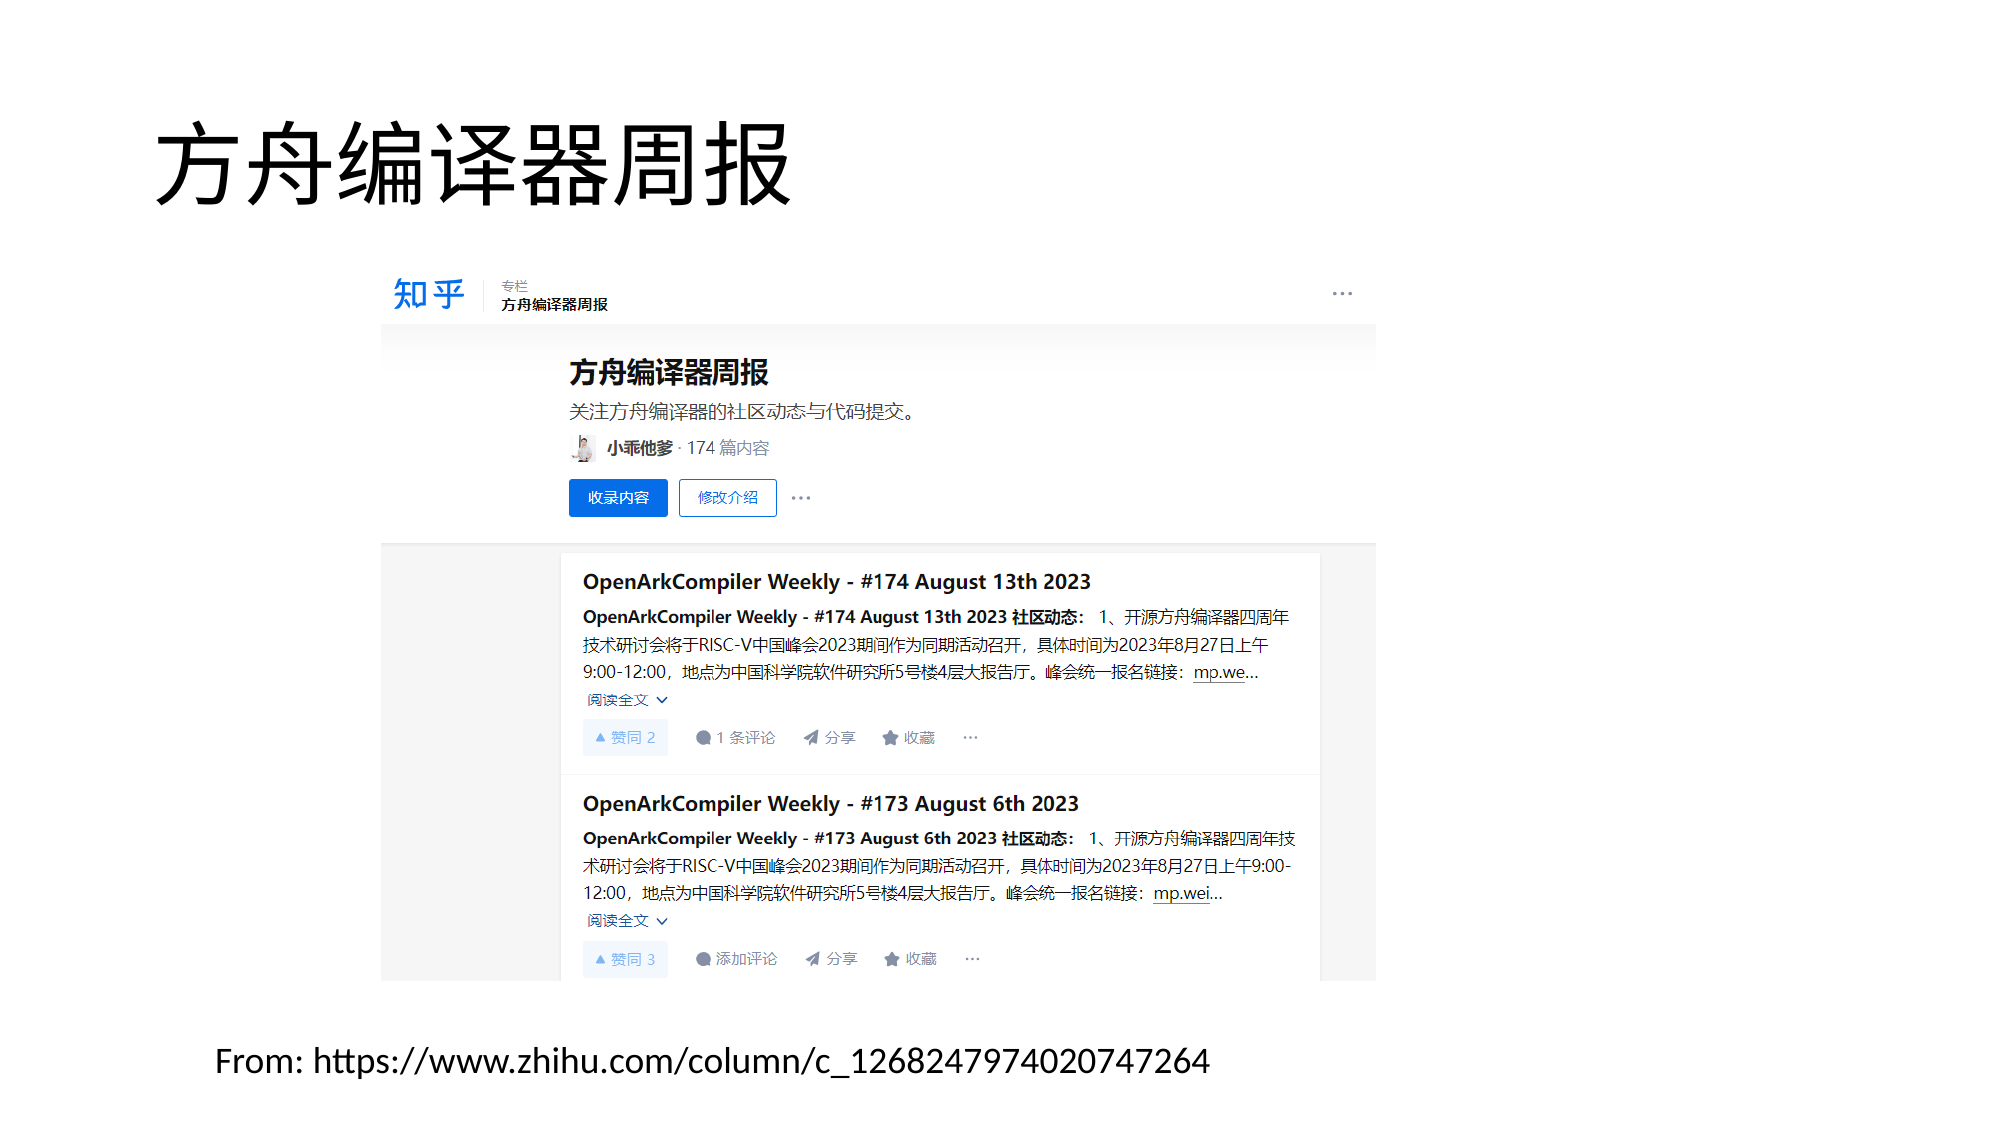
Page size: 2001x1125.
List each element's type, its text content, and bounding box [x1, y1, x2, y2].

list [381, 267, 1376, 982]
title 方舟编译器周报 [137, 59, 1863, 278]
text_box From: https://www.zhihu.com/column/c_1268247974020747264 [200, 1028, 1508, 1088]
